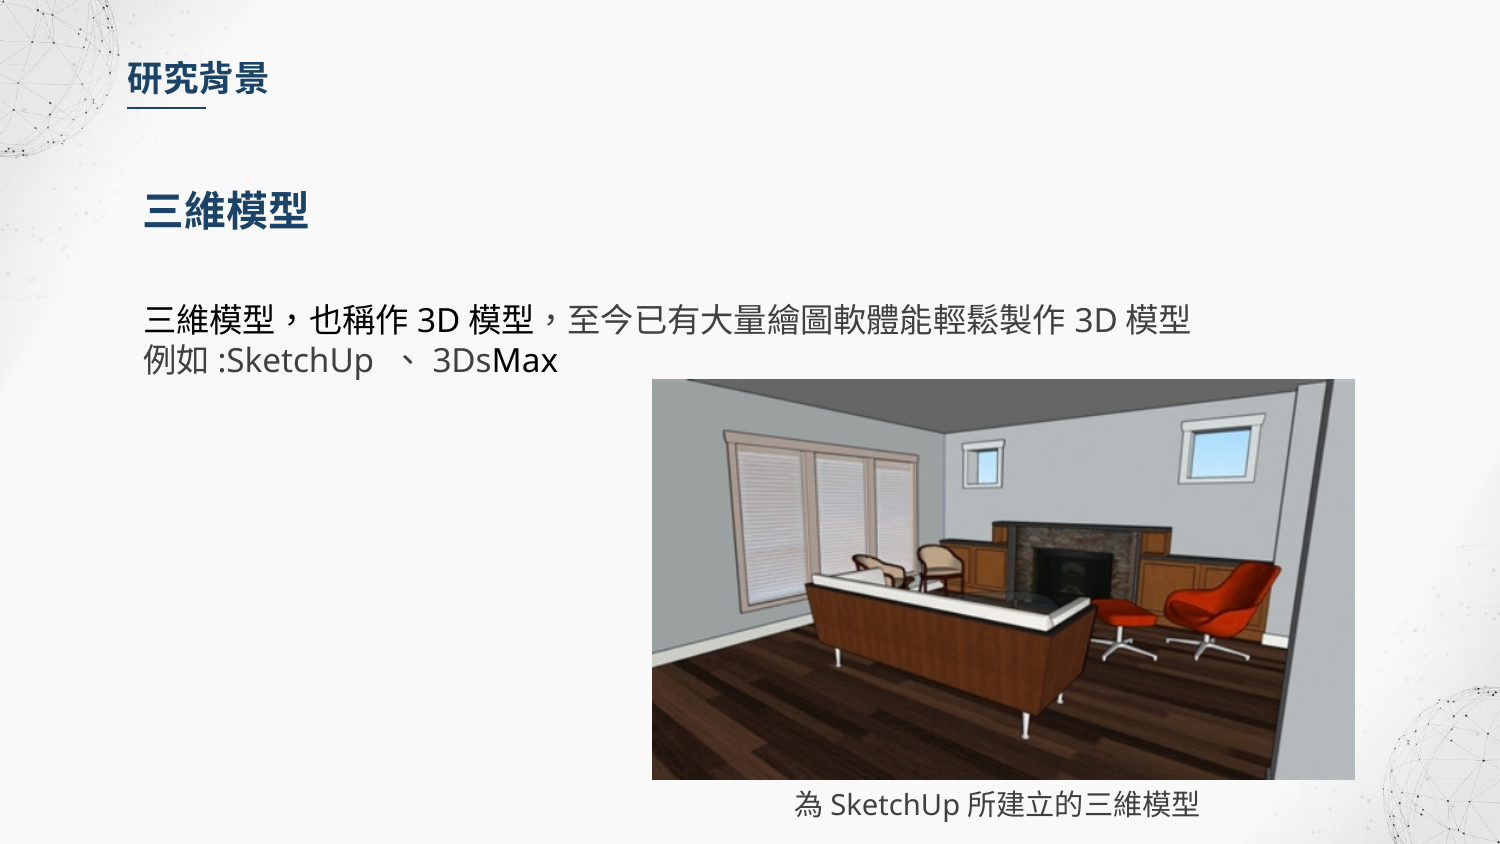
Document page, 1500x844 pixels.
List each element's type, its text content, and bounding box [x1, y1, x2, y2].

text_box 三維模型 [142, 184, 512, 235]
picture [0, 0, 1500, 844]
text_box 三維模型，也稱作3D模型，至今已有大量繪圖軟體能輕鬆製作3D模型 例如:SketchUp 、3DsMax [143, 299, 1318, 380]
text_box 研究背景 [116, 50, 488, 105]
text_box 為SketchUp所建立的三維模型 [794, 786, 1213, 822]
